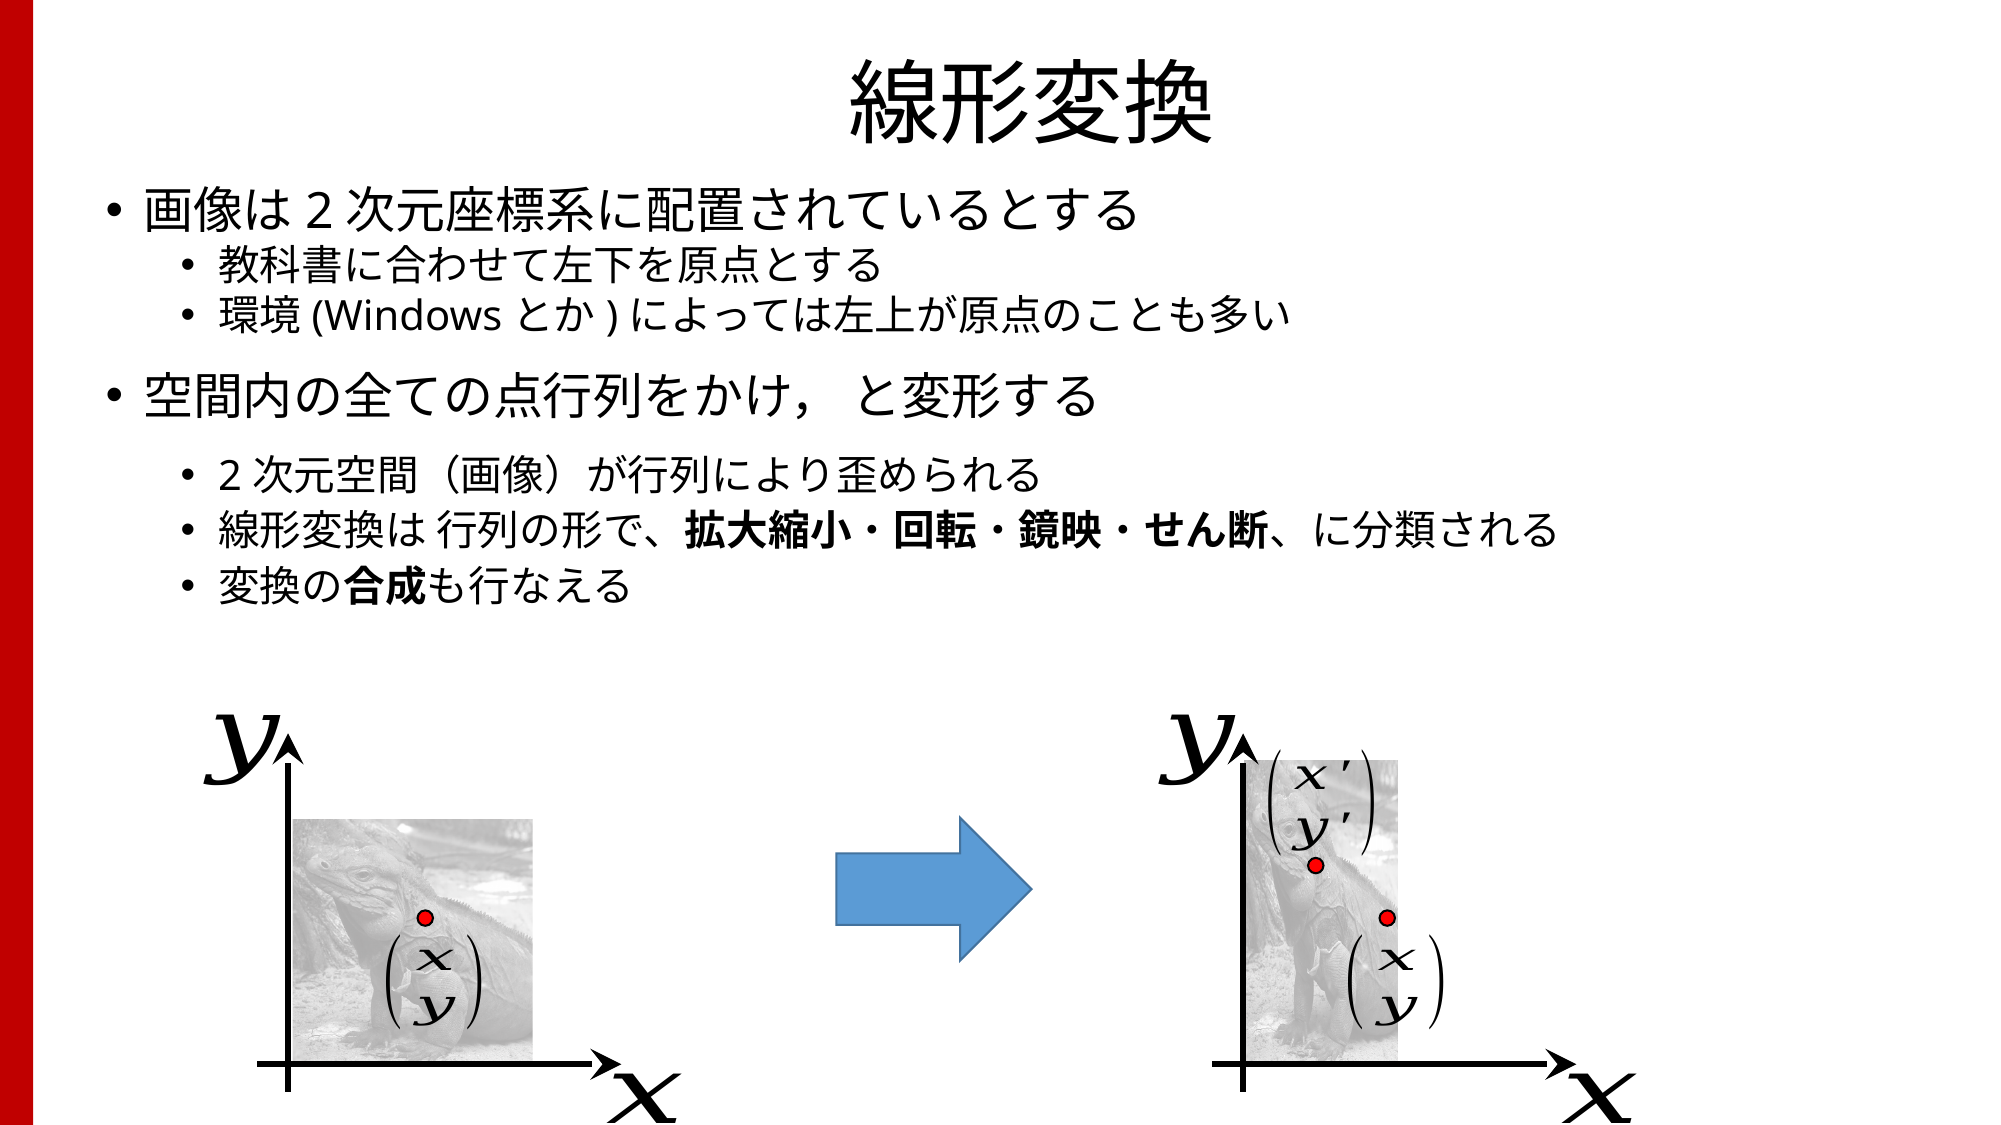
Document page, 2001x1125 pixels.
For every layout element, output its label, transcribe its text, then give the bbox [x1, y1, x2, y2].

title 線形変換 [90, 46, 1973, 167]
picture [1244, 760, 1398, 1061]
text_box [835, 815, 1034, 964]
picture [292, 819, 533, 1061]
